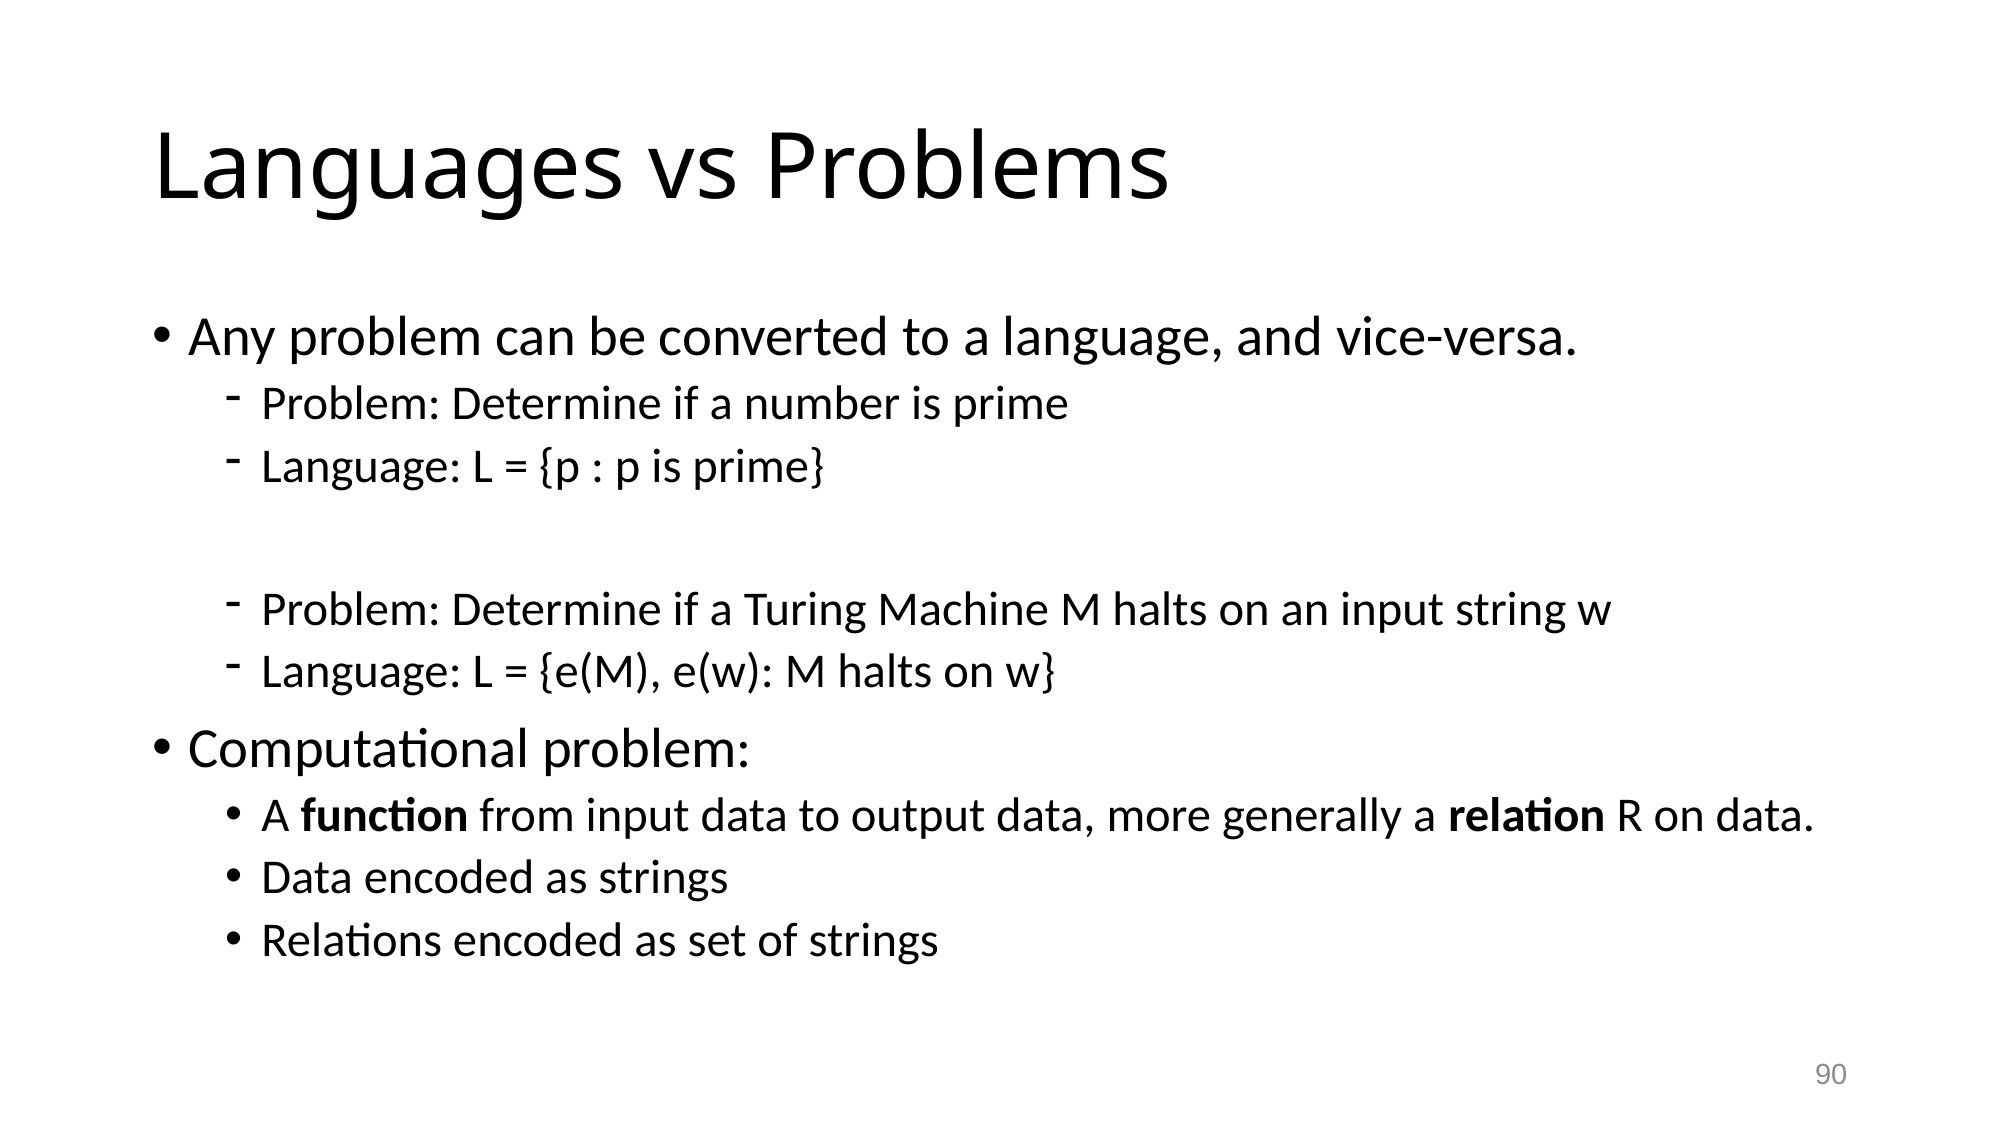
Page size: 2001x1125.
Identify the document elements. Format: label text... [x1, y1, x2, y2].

list Any problem can be converted to a language, and vice-versa. Problem: Determine if a number is prime Language: L = {p : p is prime} Problem: Determine if a Turing Machine M halts on an input string w Language: L = {e(M), e(w): M halts on w} Computational problem: A function from input data to output data, more generally a relation R on data. Data encoded as strings Relations encoded as set of strings [137, 299, 1863, 1014]
title Languages vs Problems [137, 59, 1863, 278]
slide_number 90 [1412, 1042, 1863, 1103]
